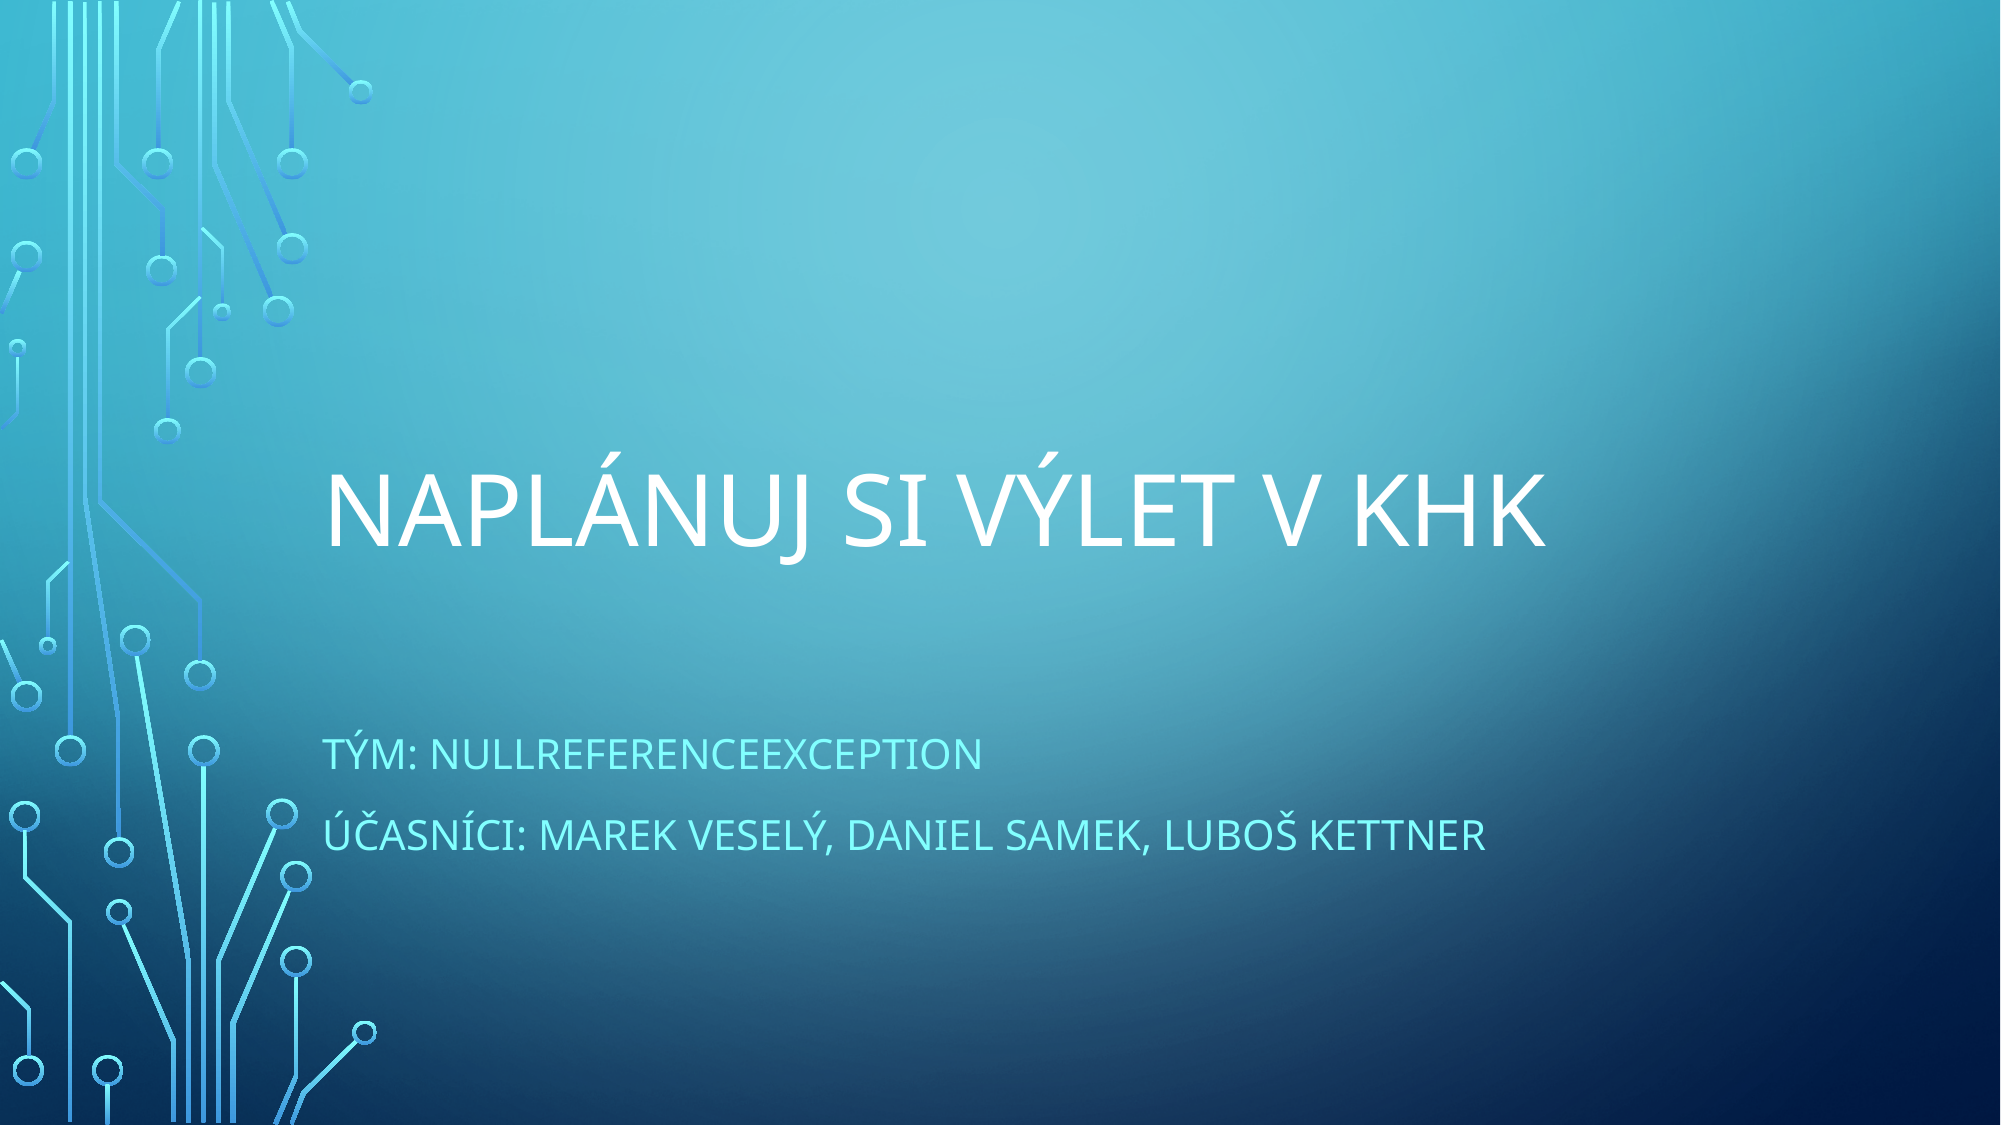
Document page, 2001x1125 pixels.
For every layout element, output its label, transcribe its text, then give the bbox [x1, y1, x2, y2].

title Naplánuj si výlet v KHK [307, 184, 1750, 576]
subtitle Tým: NUllReferenceException Účasníci: Marek Veselý, Daniel Samek, Luboš Kettner [307, 710, 1750, 982]
